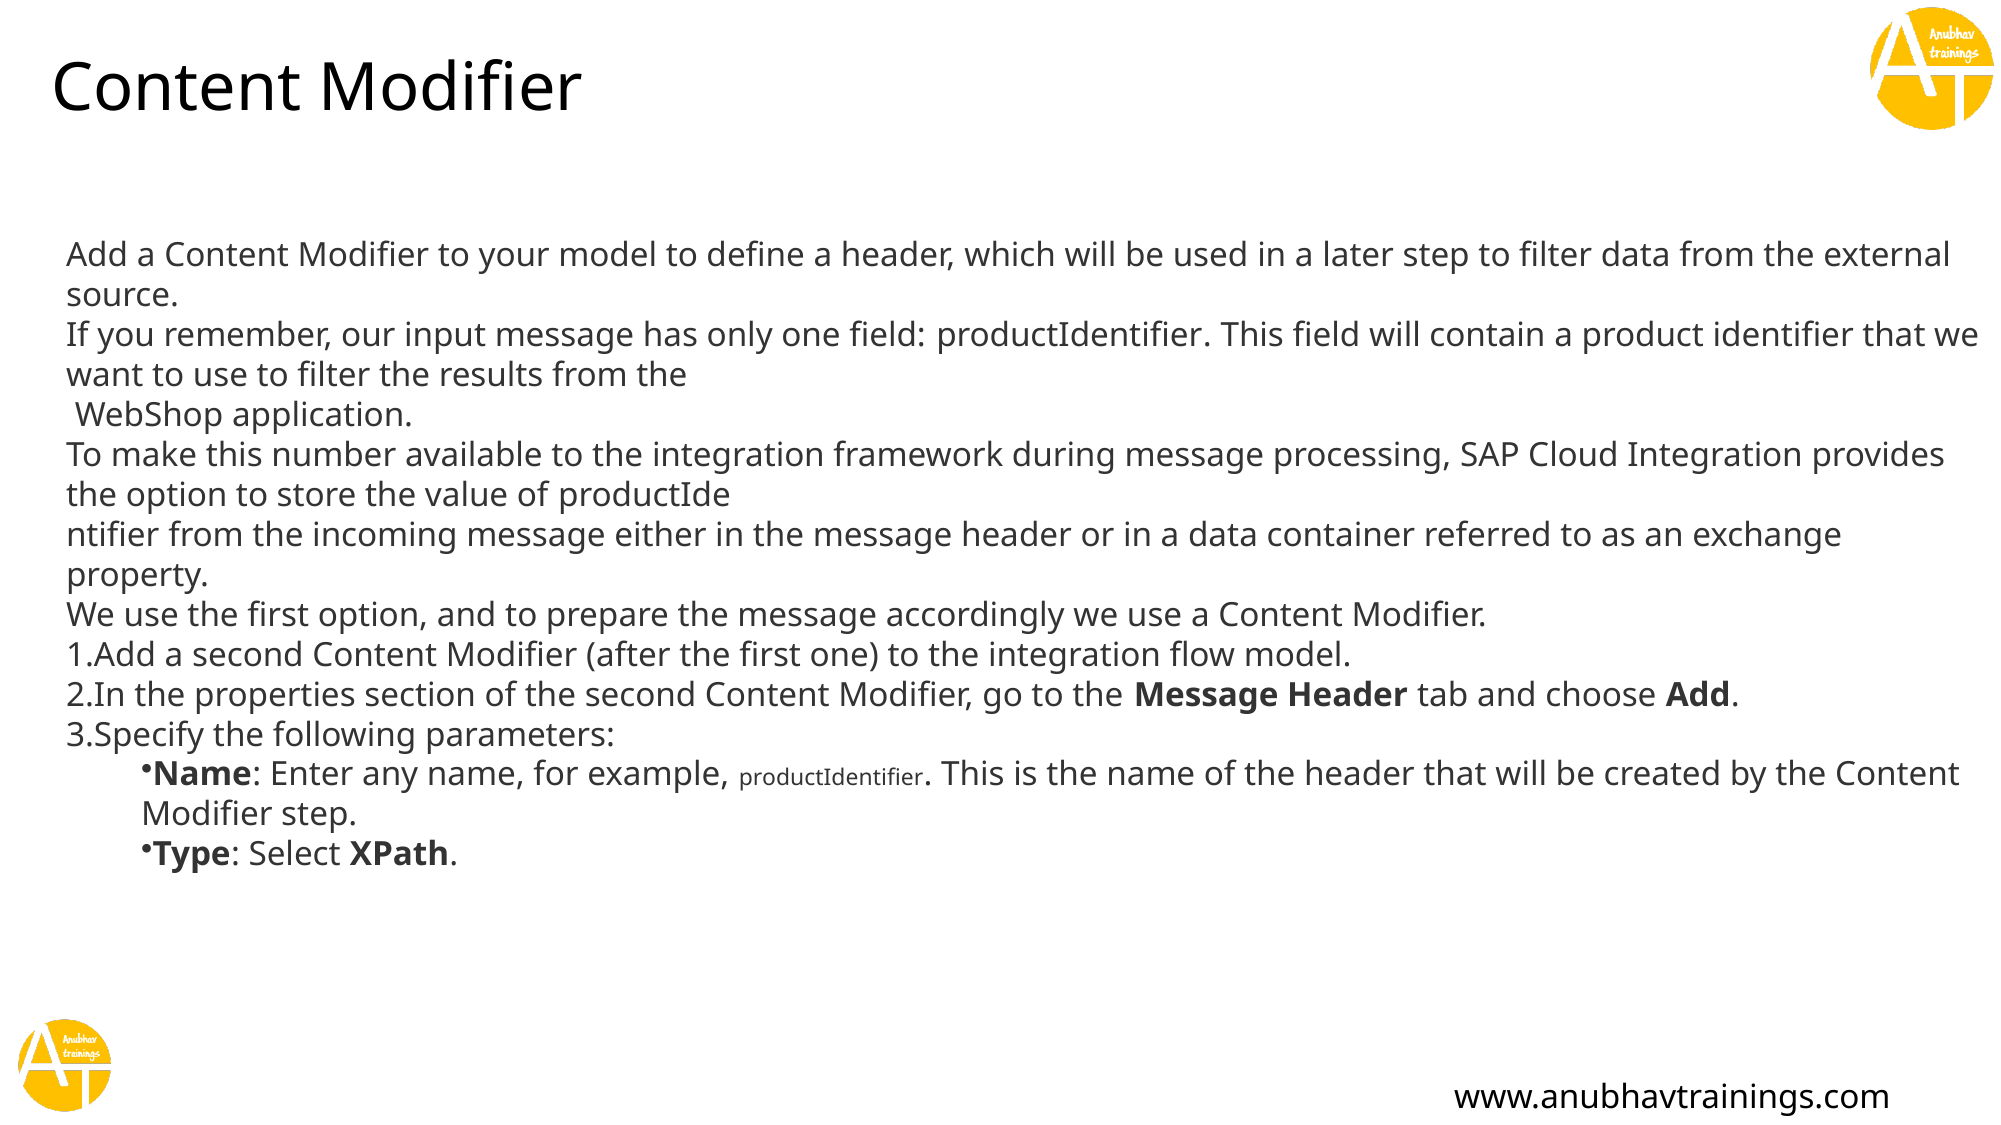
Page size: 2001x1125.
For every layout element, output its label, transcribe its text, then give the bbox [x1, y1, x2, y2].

list Add a Content Modifier to your model to define a header, which will be used in a later step to filter data from the external source. If you remember, our input message has only one field: productIdentifier. This field will contain a product identifier that we want to use to filter the results from the WebShop application. To make this number available to the integration framework during message processing, SAP Cloud Integration provides the option to store the value of productIde ntifier from the incoming message either in the message header or in a data container referred to as an exchange property. We use the first option, and to prepare the message accordingly we use a Content Modifier. Add a second Content Modifier (after the first one) to the integration flow model. In the properties section of the second Content Modifier, go to the Message Header tab and choose Add. Specify the following parameters: Name: Enter any name, for example, productIdentifier. This is the name of the header that will be created by the Content Modifier step. Type: Select XPath. [51, 207, 2000, 959]
text_box www.anubhavtrainings.com [1439, 1067, 2000, 1123]
picture [9, 1013, 116, 1119]
picture [1858, 0, 2000, 140]
title Content Modifier [36, 37, 1762, 140]
